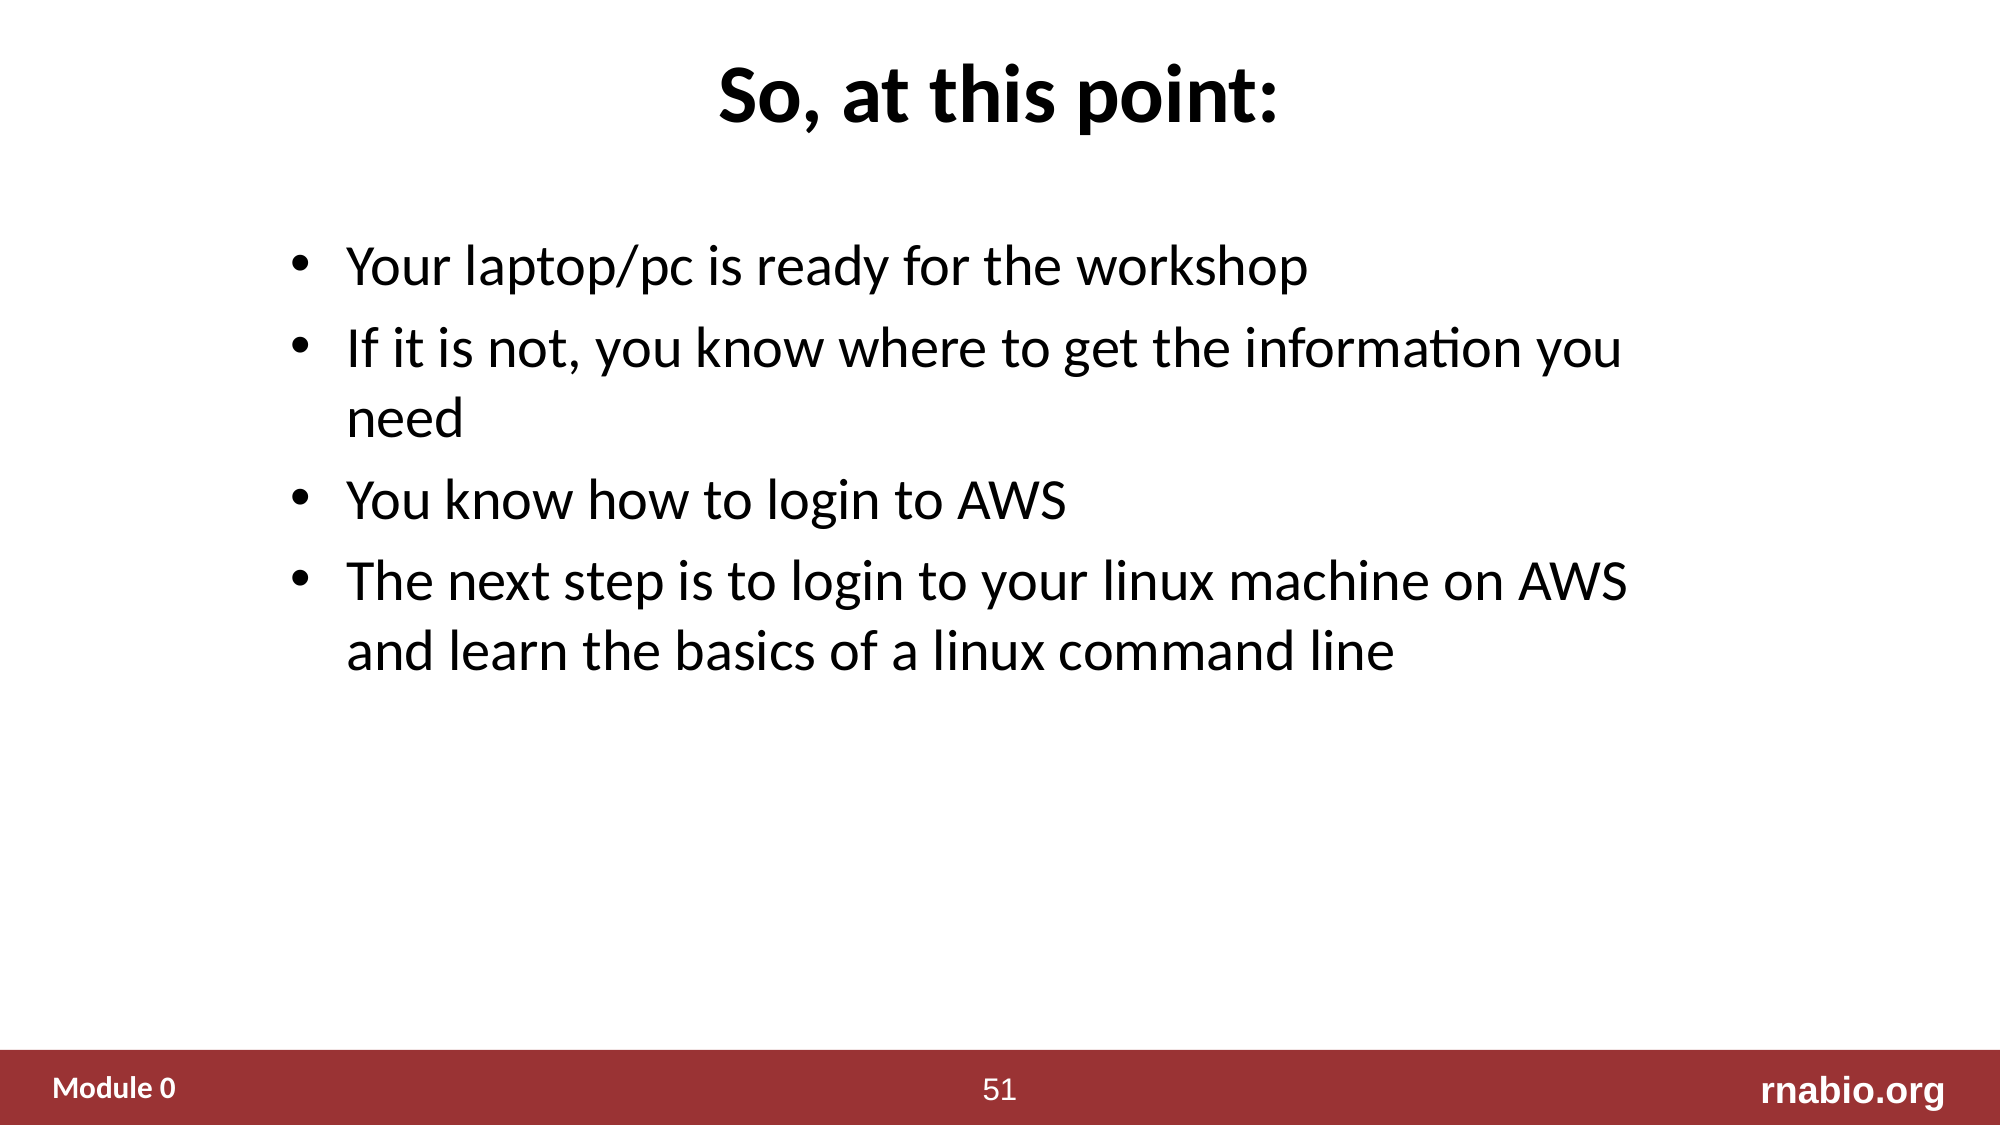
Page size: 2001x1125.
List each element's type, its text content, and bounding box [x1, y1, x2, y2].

title So, at this point: [275, 0, 1725, 184]
list Your laptop/pc is ready for the workshop If it is not, you know where to get the information you need You know how to login to AWS The next step is to login to your linux machine on AWS and learn the basics of a linux command line [275, 220, 1725, 995]
